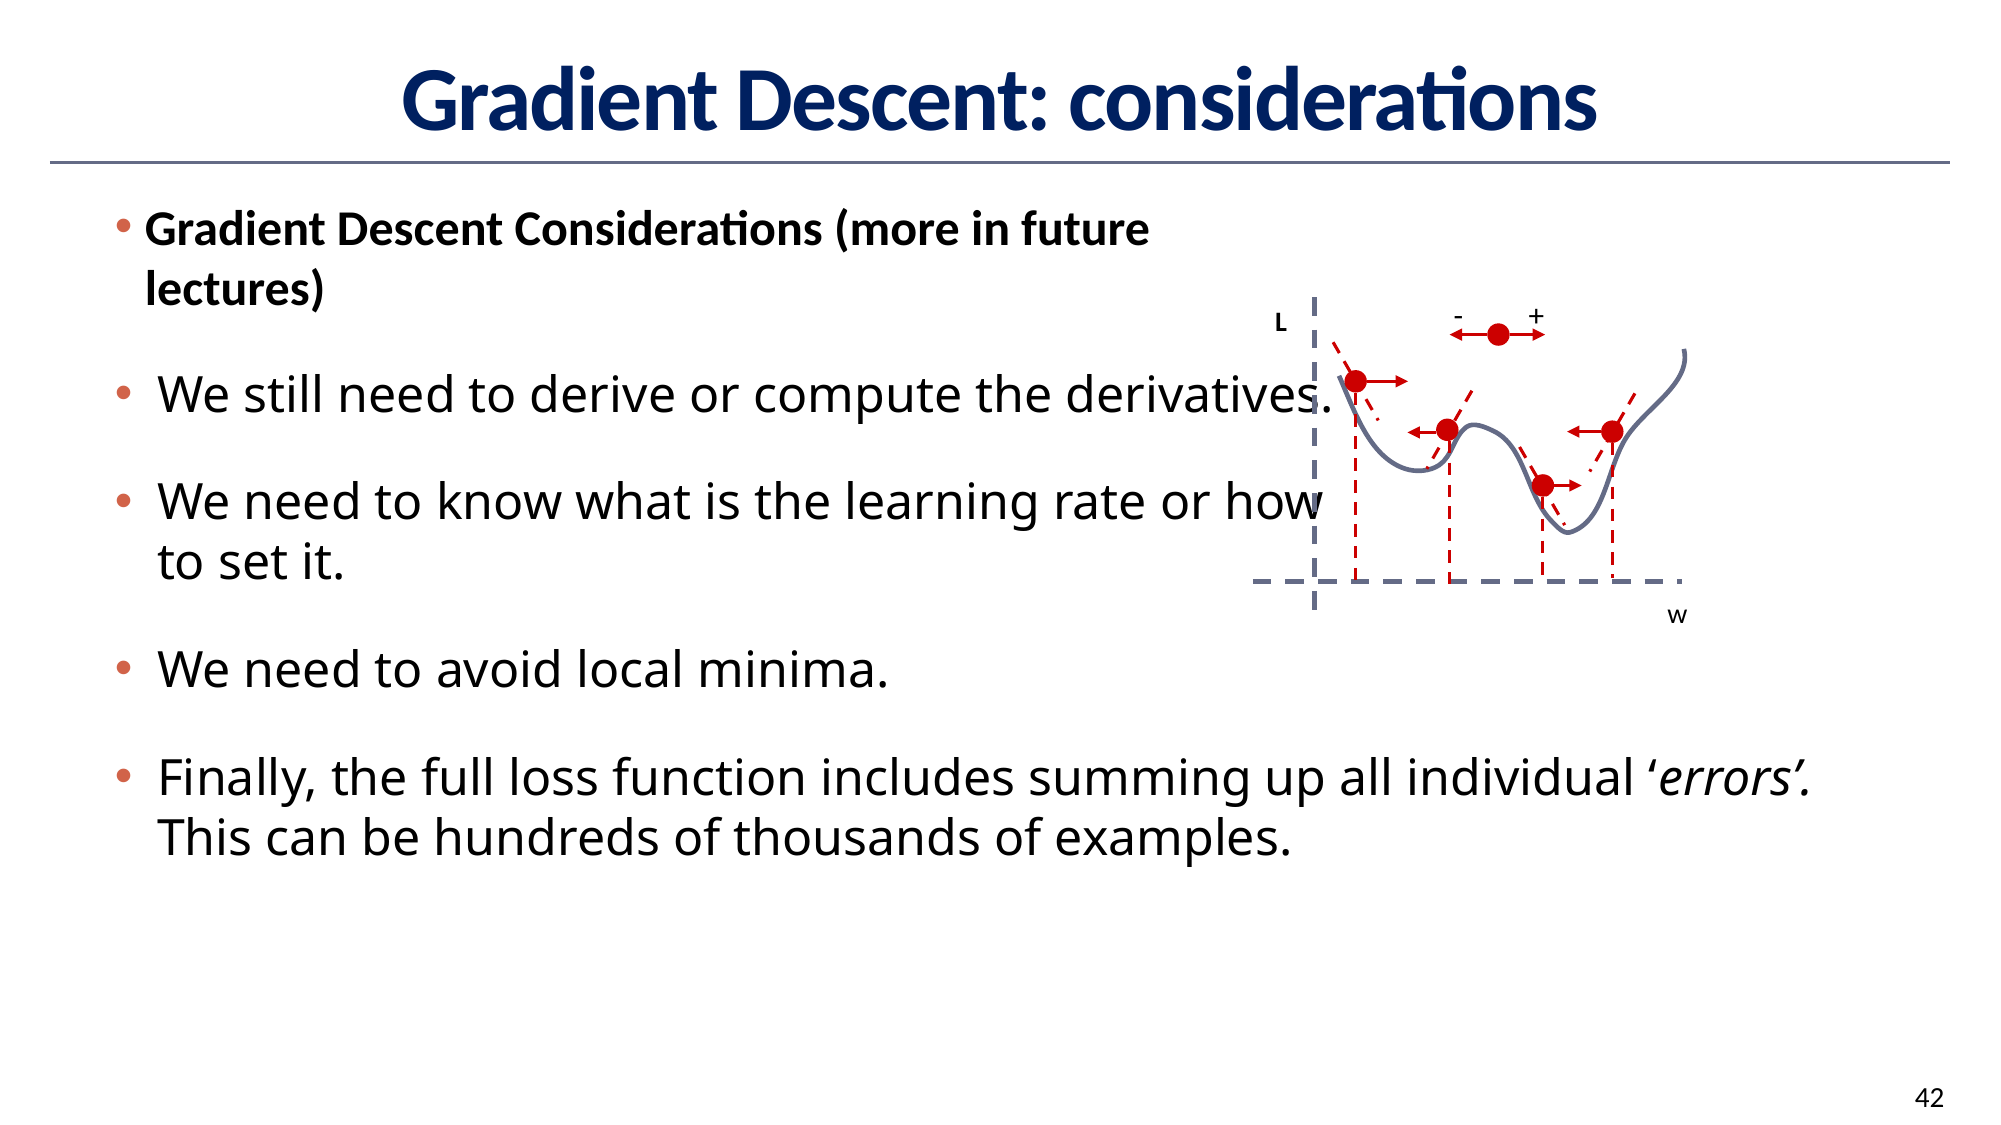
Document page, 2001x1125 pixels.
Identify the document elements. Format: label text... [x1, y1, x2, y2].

title Gradient Descent: considerations [99, 24, 1900, 163]
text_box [1252, 284, 1708, 638]
slide_number 42 [1899, 1071, 2000, 1125]
list Gradient Descent Considerations (more in future lectures) We still need to derive or compute the derivatives. We need to know what is the learning rate or how to set it. We need to avoid local minima. Finally, the full loss function includes summing up all individual ‘errors’. This can be hundreds of thousands of examples. [99, 187, 1888, 1071]
